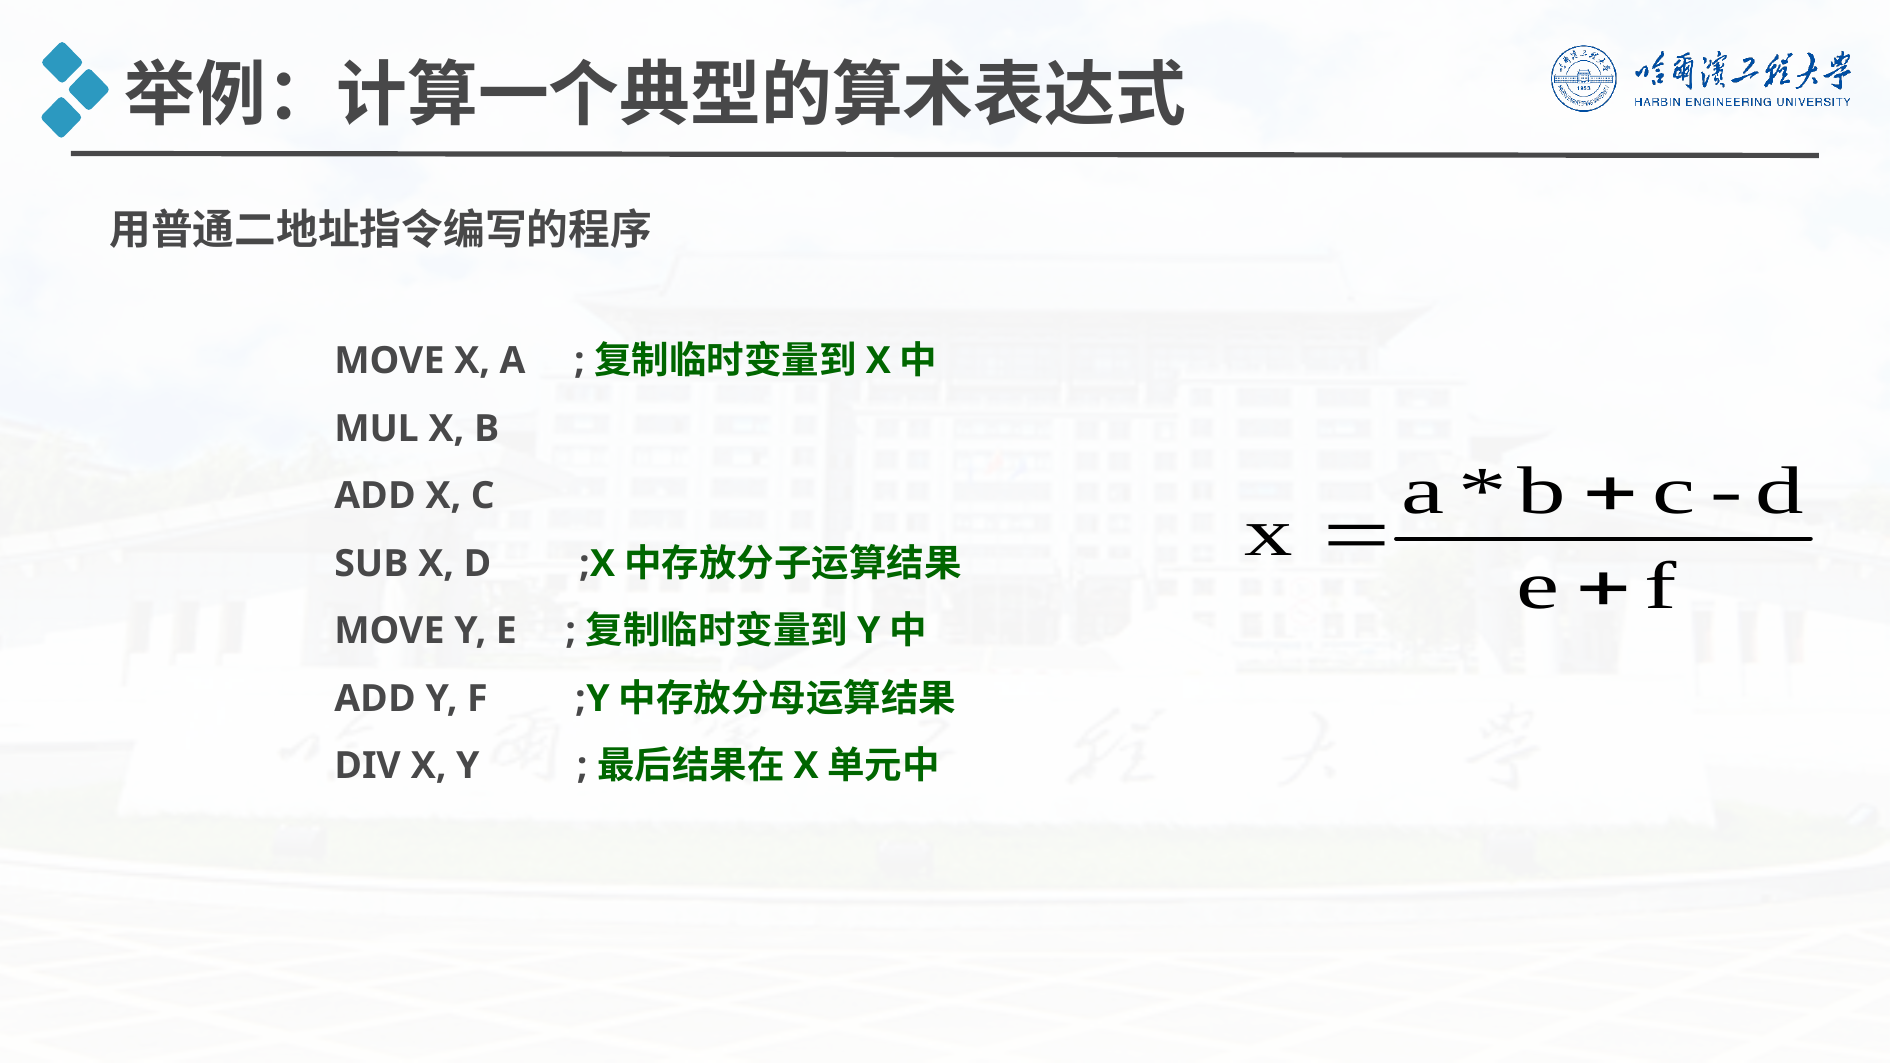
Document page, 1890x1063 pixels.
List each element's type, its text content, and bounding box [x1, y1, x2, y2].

picture [1536, 28, 1865, 128]
text_box [41, 97, 82, 138]
text_box 举例：计算一个典型的算术表达式 [109, 41, 1288, 142]
text_box [42, 42, 83, 83]
text_box [68, 69, 109, 110]
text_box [1228, 448, 1835, 624]
text_box 用普通二地址指令编写的程序 MOVE X, A ;复制临时变量到X中 MUL X, B ADD X, C SUB X, D ;X中存放分子运算结果 MOVE Y, E ;复制临时变量到Y中 ADD Y, F ;Y中存放分母运算结果 DIV X, Y ;最后结果在X单元中 [94, 200, 1182, 1014]
